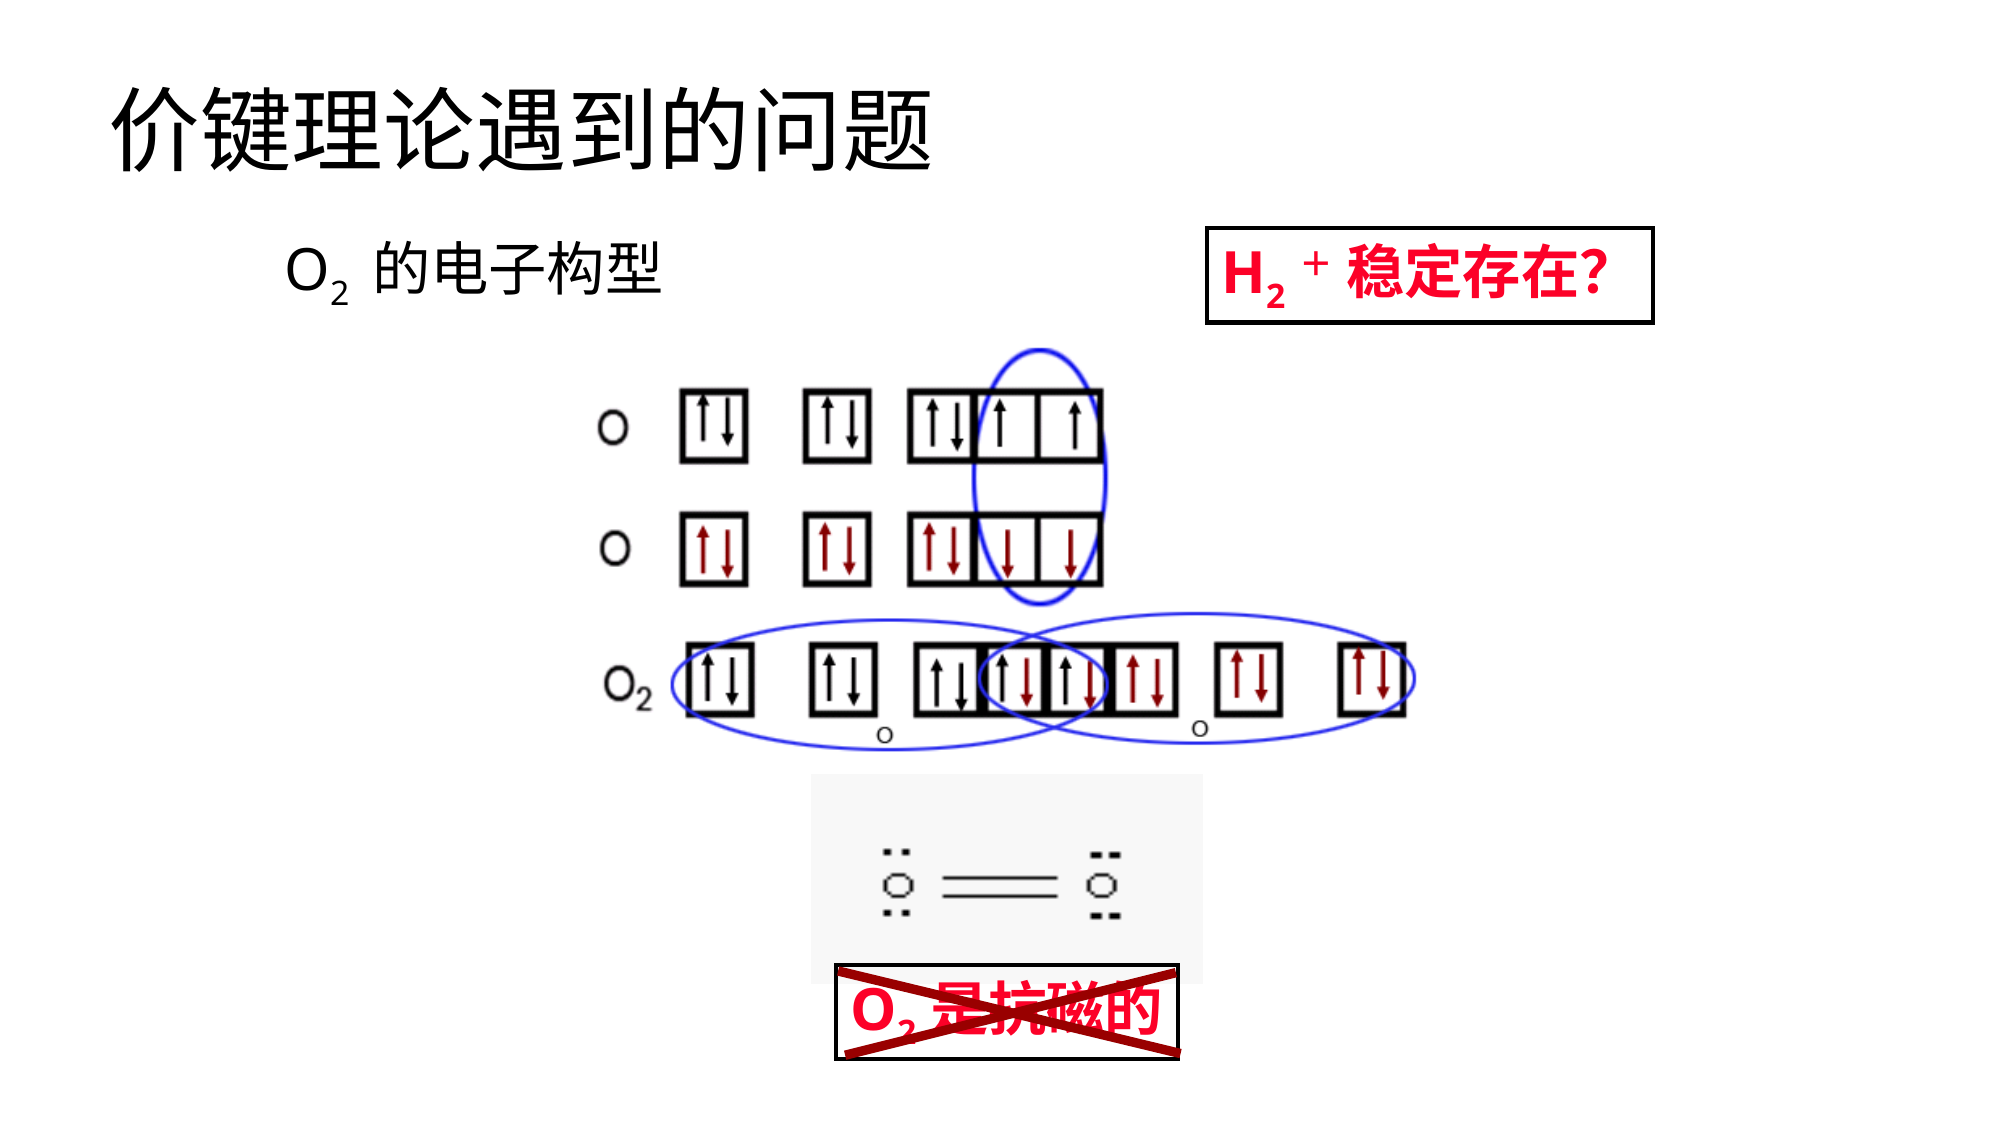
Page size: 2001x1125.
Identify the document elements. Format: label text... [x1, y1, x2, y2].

picture [811, 774, 1203, 984]
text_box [574, 337, 1426, 771]
text_box 价键理论遇到的问题 [93, 40, 1444, 229]
text_box O2是抗磁的 [835, 984, 1179, 1059]
text_box H2＋ 稳定存在？ [1206, 228, 1653, 323]
text_box O2 的电子构型 [270, 229, 772, 338]
